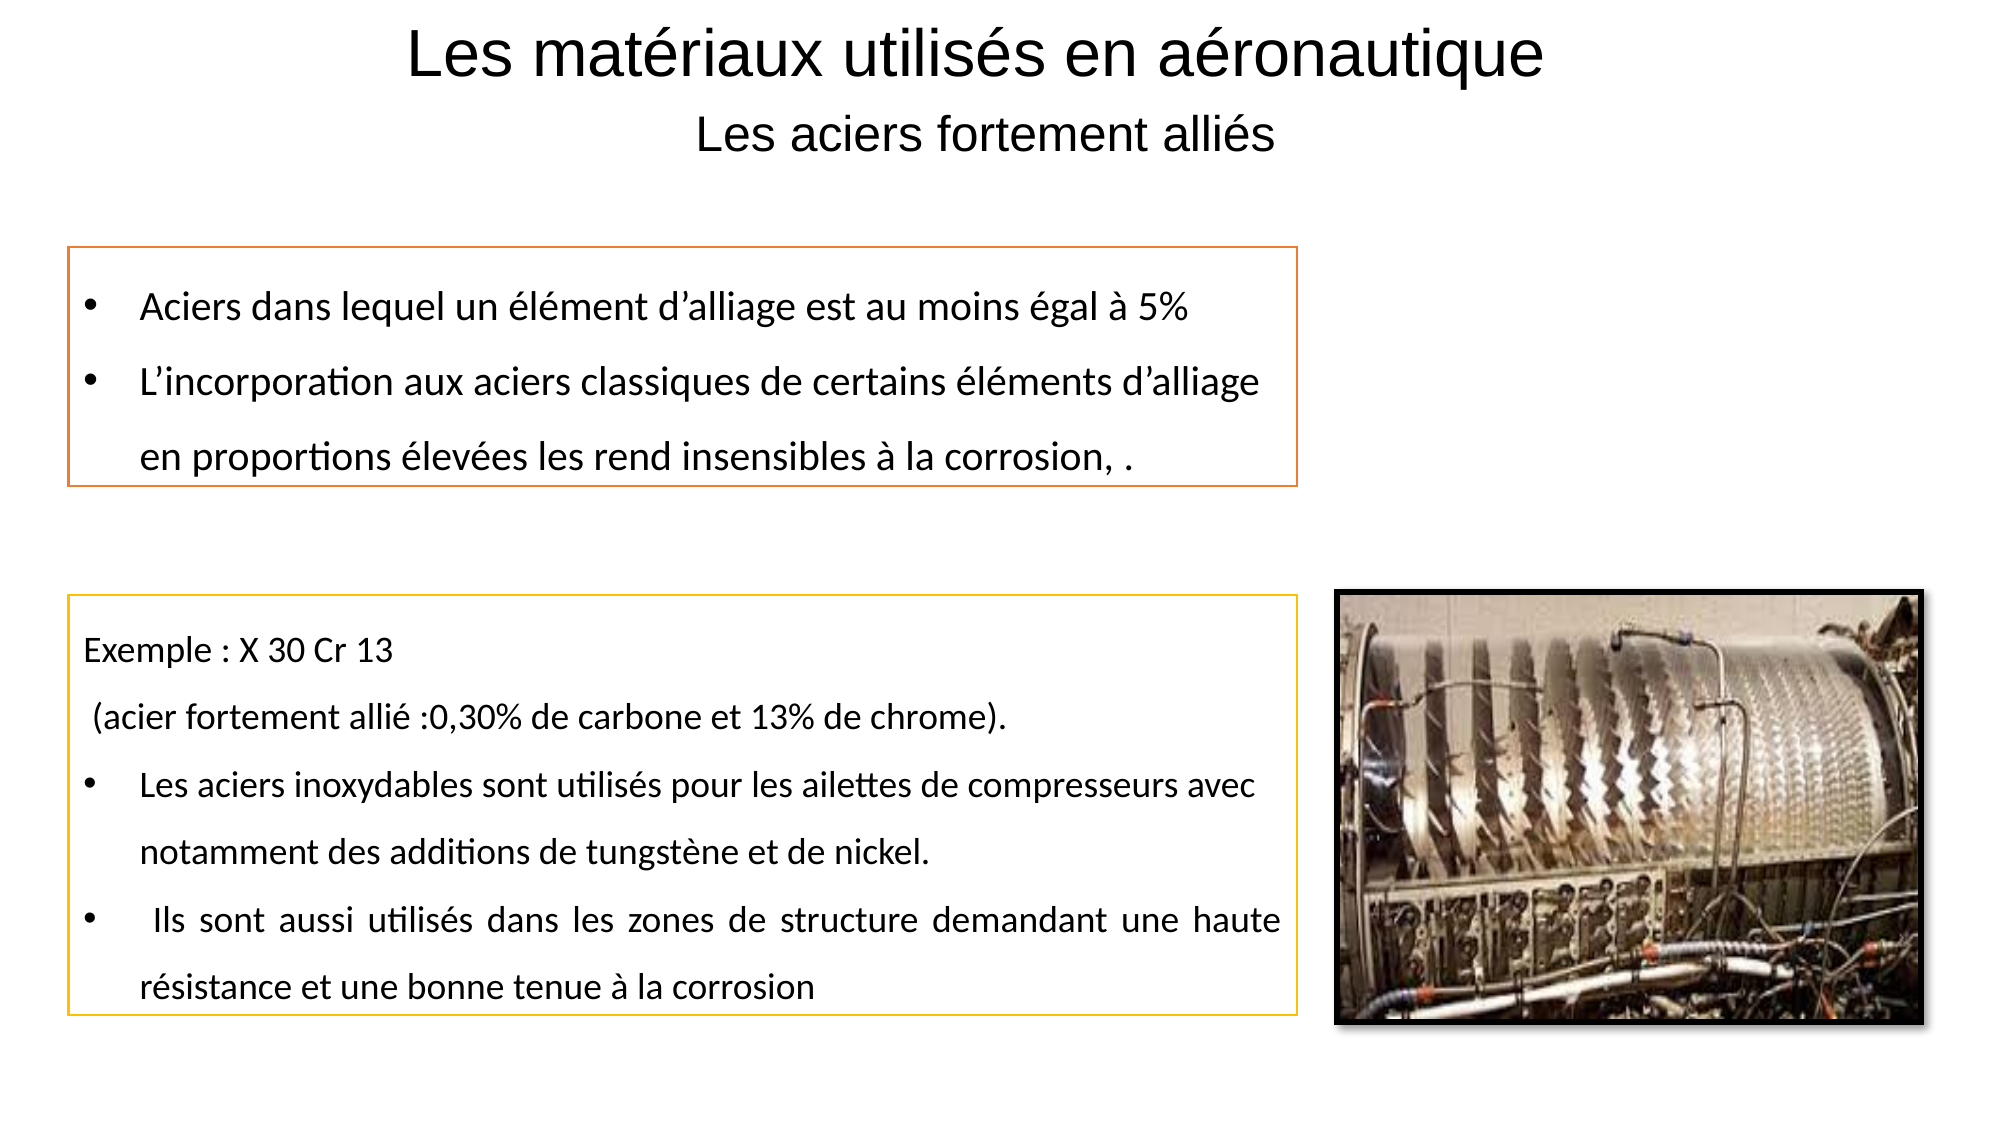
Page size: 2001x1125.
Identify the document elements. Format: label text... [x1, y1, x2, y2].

title Les aciers fortement alliés [480, 102, 1491, 183]
text_box Exemple : X 30 Cr 13 (acier fortement allié :0,30% de carbone et 13% de chrome). Les aciers inoxydables sont utilisés pour les ailettes de compresseurs avec notamment des additions de tungstène et de nickel. Ils sont aussi utilisés dans les zones de structure demandant une haute résistance et une bonne tenue à la corrosion [67, 594, 1298, 1016]
picture [1340, 595, 1919, 1020]
text_box Les matériaux utilisés en aéronautique [123, 7, 1849, 102]
text_box Aciers dans lequel un élément d’alliage est au moins égal à 5% L’incorporation aux aciers classiques de certains éléments d’alliage en proportions élevées les rend insensibles à la corrosion, . [67, 246, 1298, 487]
